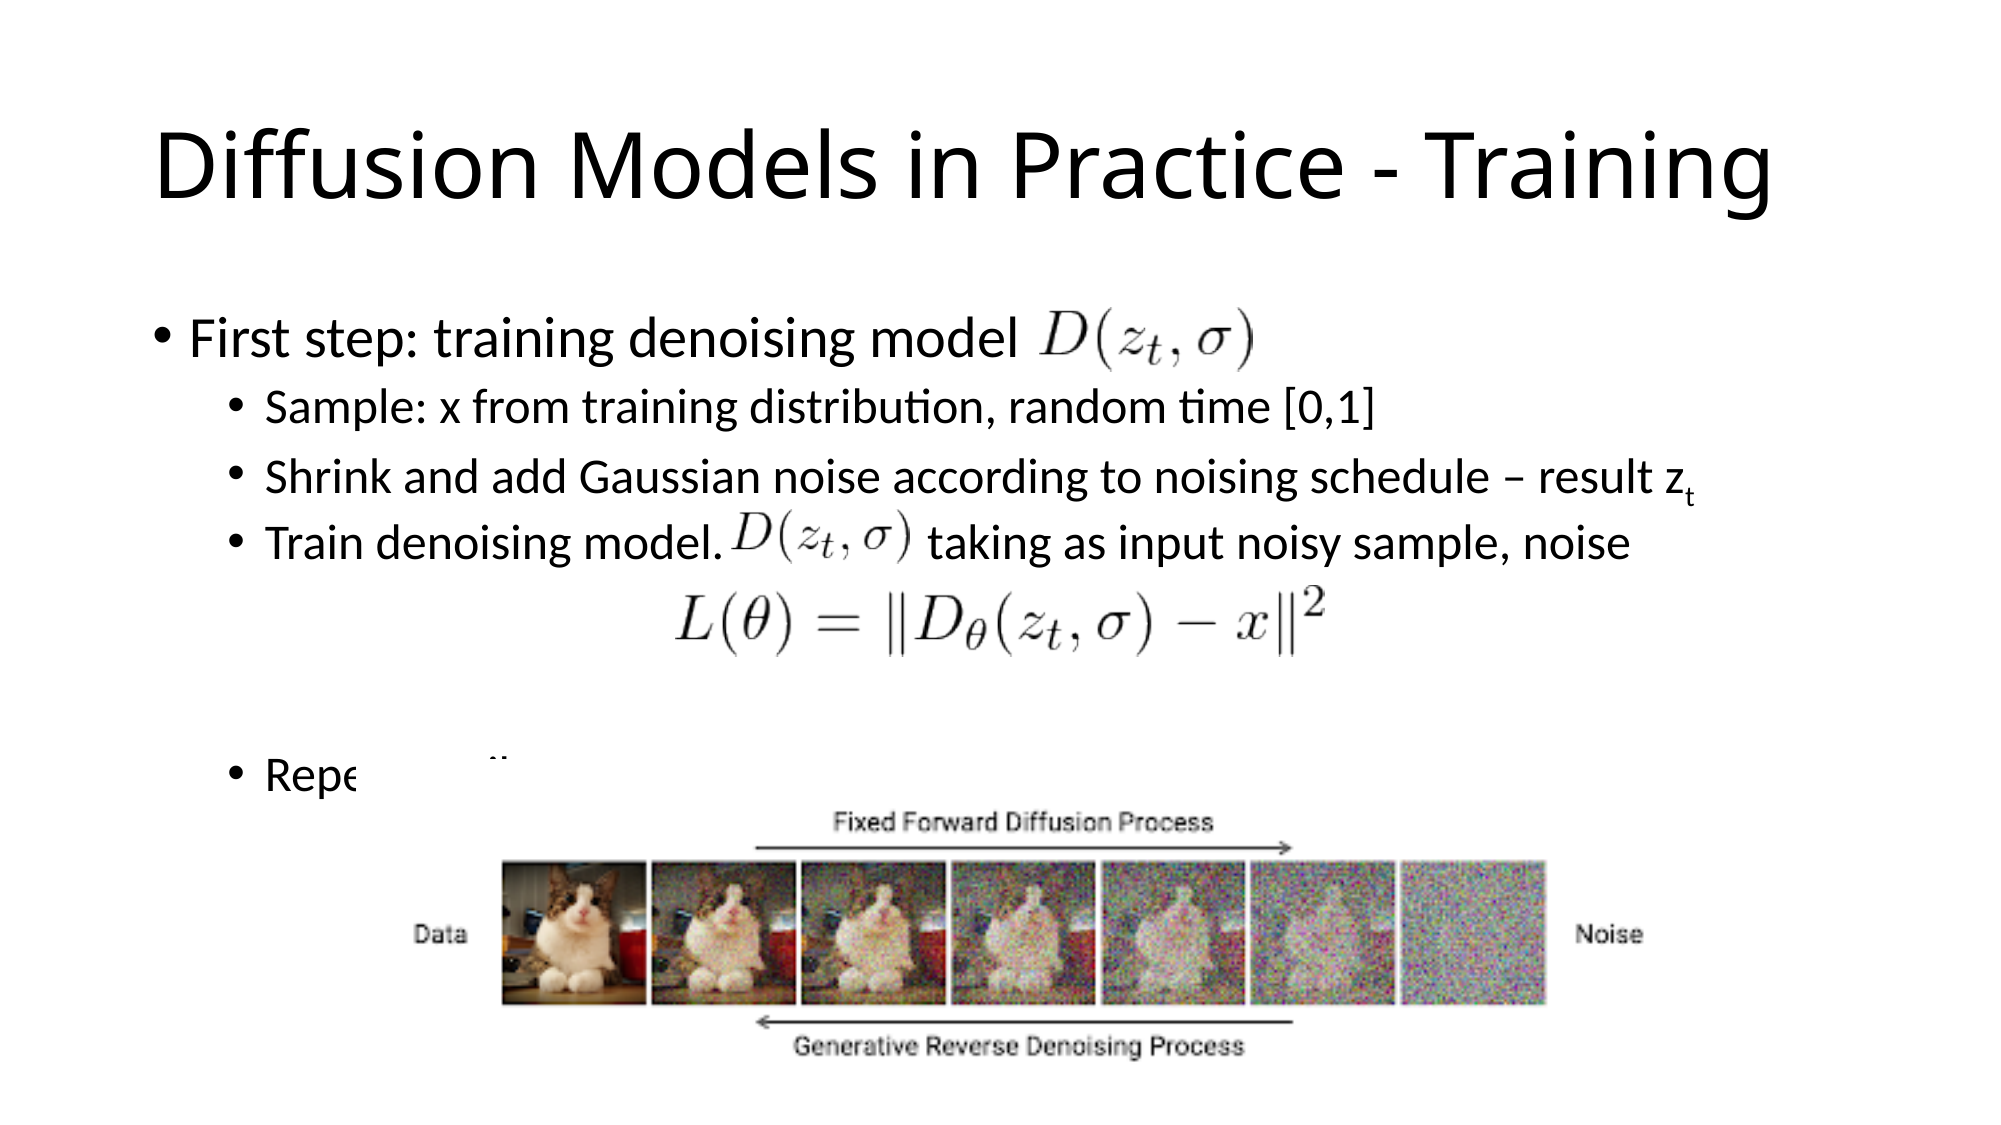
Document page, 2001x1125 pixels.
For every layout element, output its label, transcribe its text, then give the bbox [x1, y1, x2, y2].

picture [674, 585, 1325, 657]
picture [1039, 307, 1253, 373]
picture [731, 509, 910, 564]
list First step: training denoising model Sample: x from training distribution, random time [0,1] Shrink and add Gaussian noise according to noising schedule – result zt Train denoising model. taking as input noisy sample, noise Repeat until convergence [137, 299, 1863, 1014]
title Diffusion Models in Practice - Training [137, 59, 1863, 278]
picture [356, 759, 1724, 1118]
